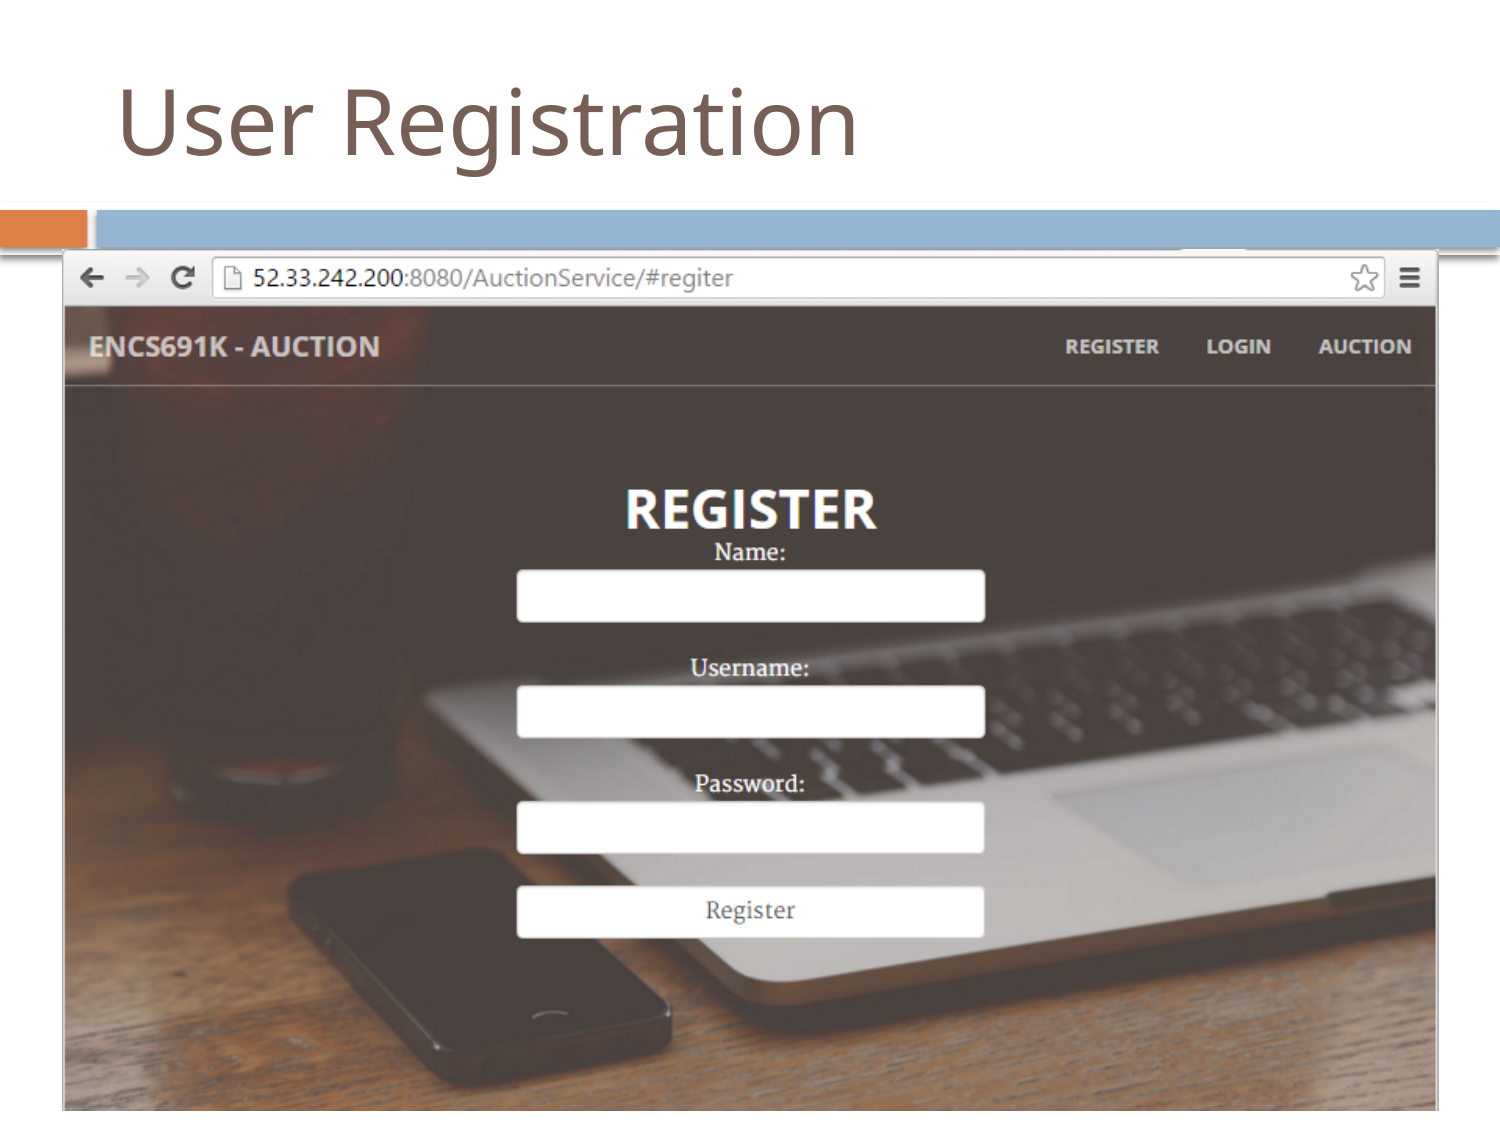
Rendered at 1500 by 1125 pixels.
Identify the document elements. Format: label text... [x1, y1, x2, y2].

title User Registration [100, 37, 1438, 200]
picture [62, 249, 1440, 1112]
